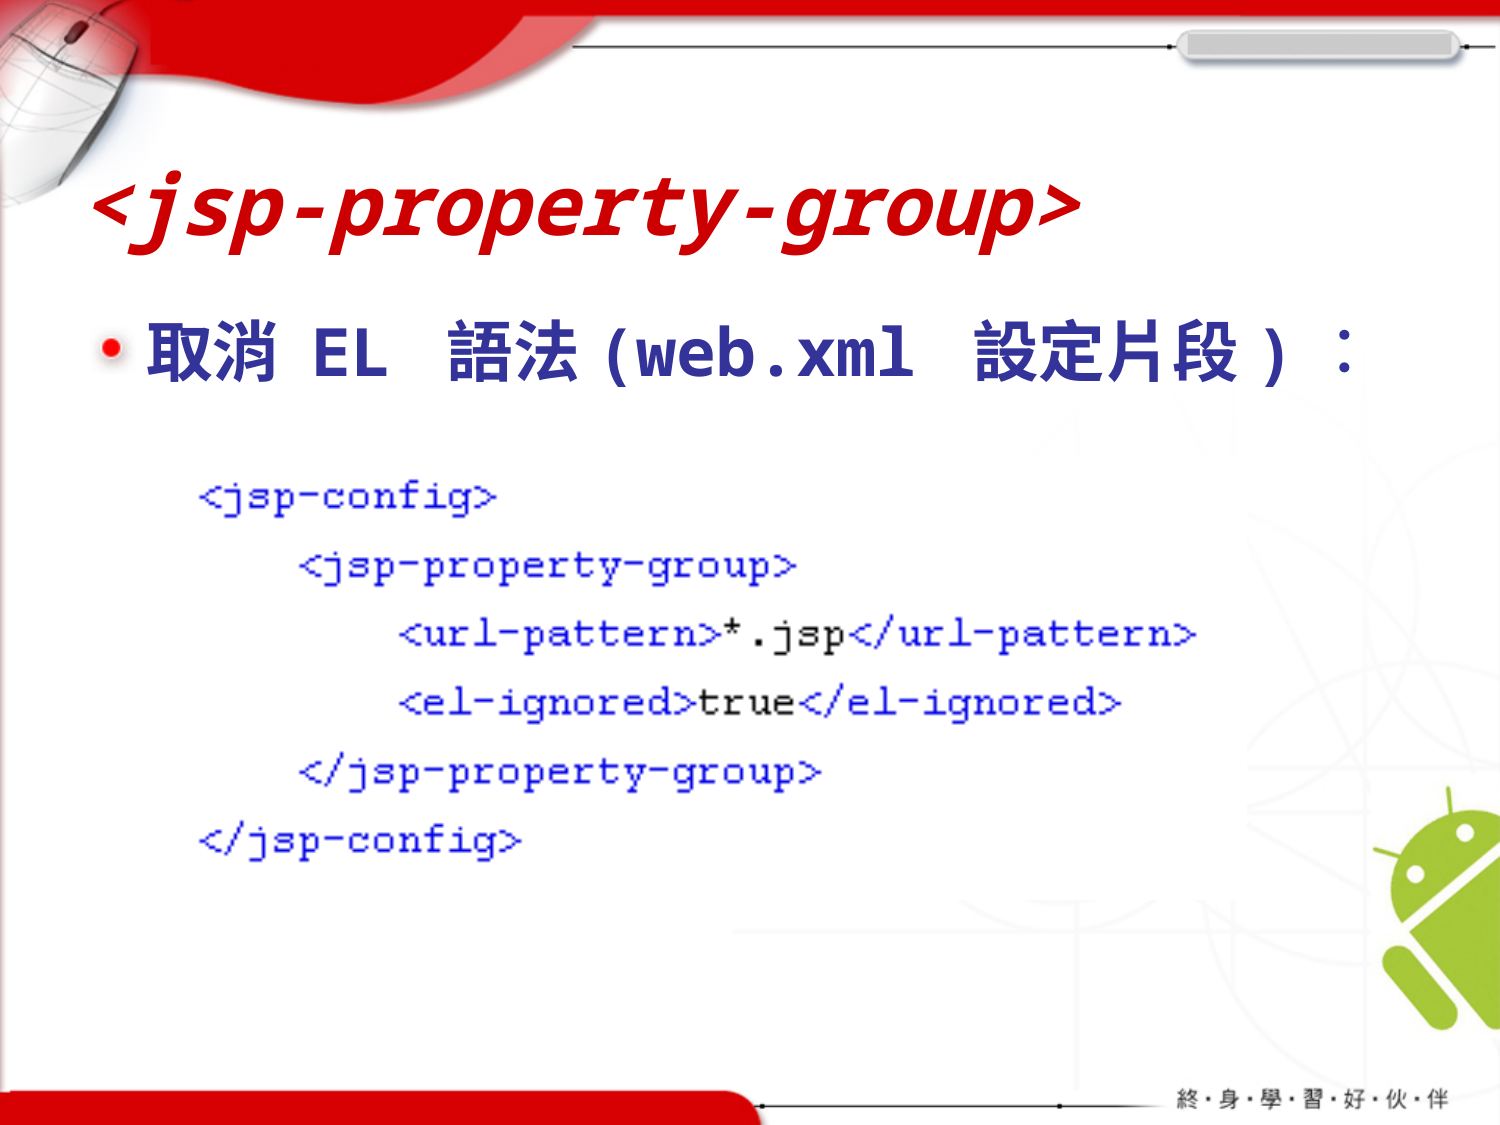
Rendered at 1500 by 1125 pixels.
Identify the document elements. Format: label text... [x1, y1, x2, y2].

picture [0, 0, 1500, 1125]
title <jsp-property-group> [64, 136, 1416, 268]
list 取消 EL 語法(web.xml 設定片段)： [75, 302, 1425, 1005]
